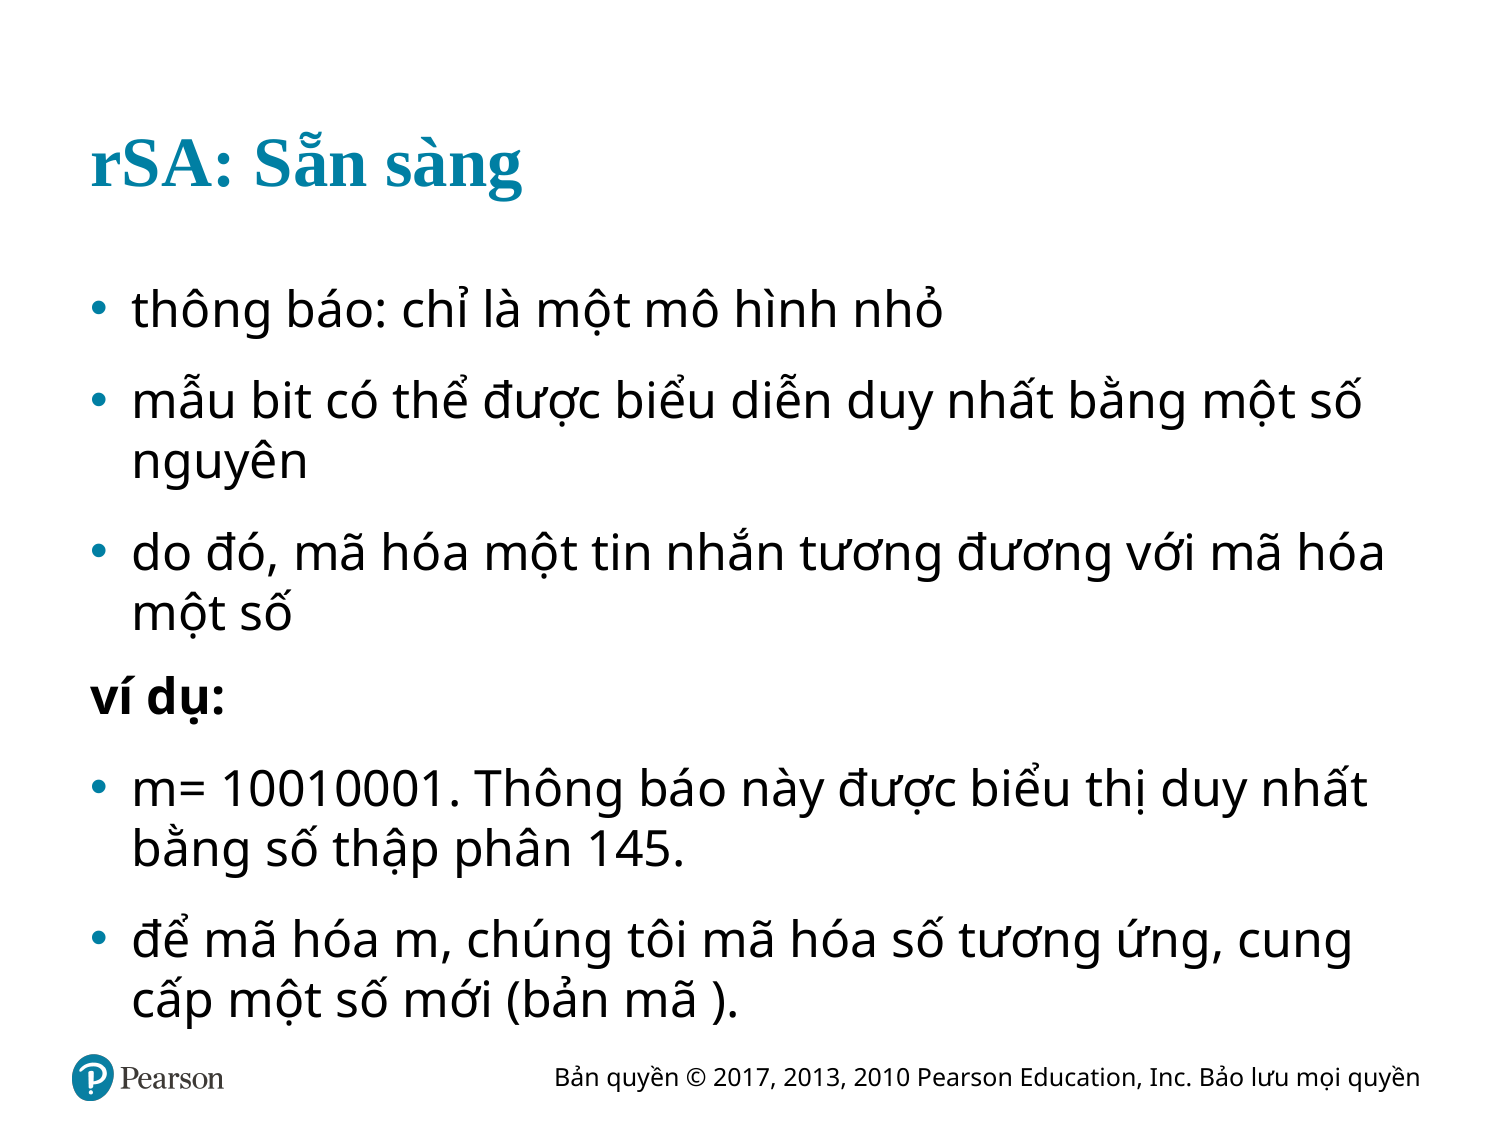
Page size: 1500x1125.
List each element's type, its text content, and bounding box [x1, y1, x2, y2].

picture [72, 1087, 83, 1101]
title r S A: Sẵn sàng [75, 0, 1425, 216]
picture [80, 1063, 106, 1088]
picture [72, 1054, 88, 1070]
list ví dụ: m= 10010001. Thông báo này được biểu thị duy nhất bằng số thập phân 145. để mã hóa m, chúng tôi mã hóa số tương ứng, cung cấp một số mới (bản mã ). [75, 650, 1425, 1005]
list thông báo: chỉ là một mô hình nhỏ mẫu bit có thể được biểu diễn duy nhất bằng một số nguyên do đó, mã hóa một tin nhắn tương đương với mã hóa một số [75, 262, 1425, 650]
picture [98, 1054, 224, 1101]
